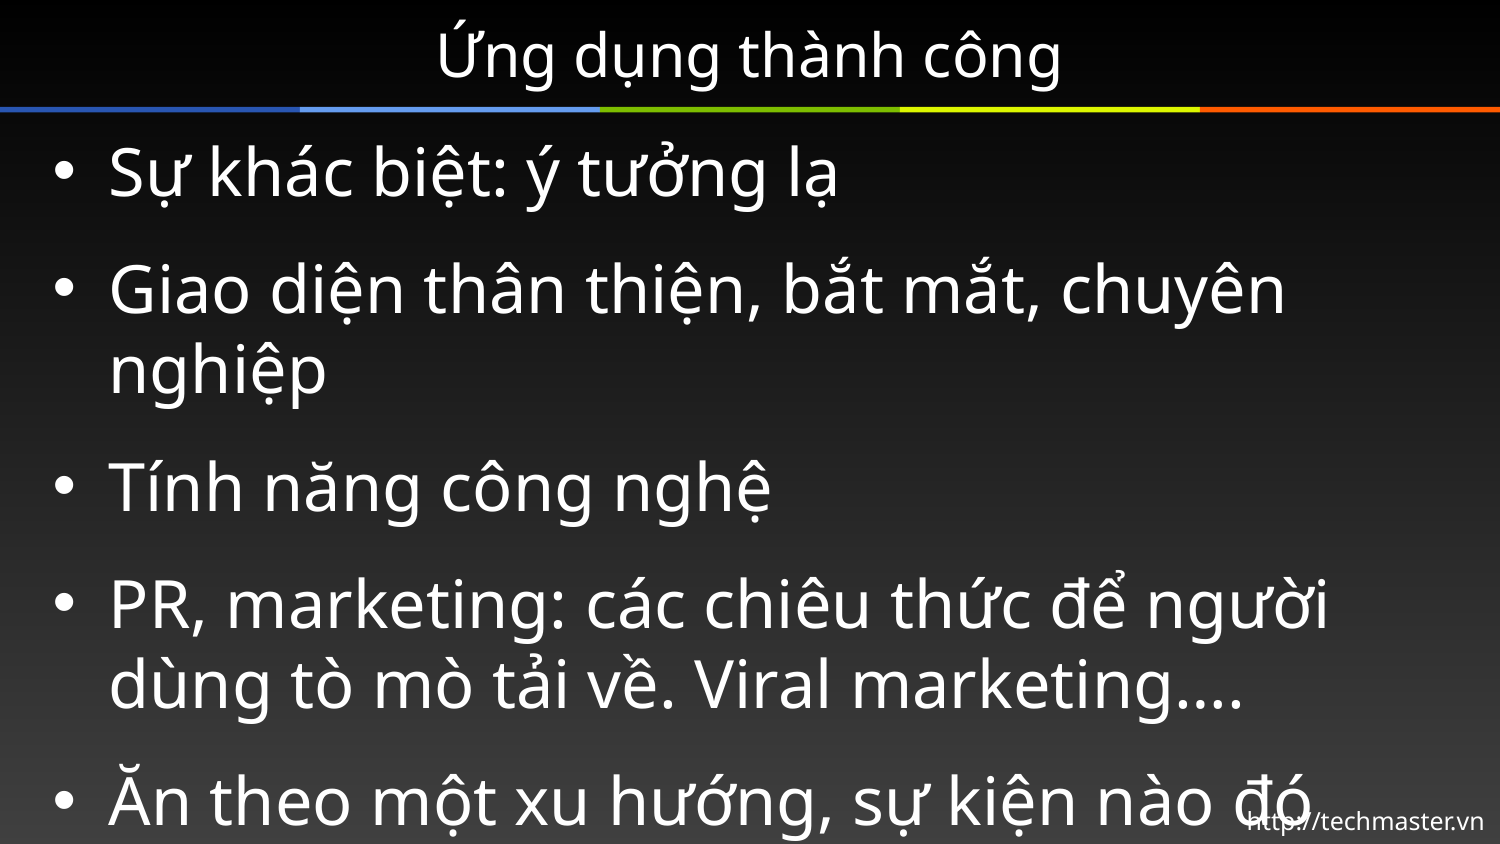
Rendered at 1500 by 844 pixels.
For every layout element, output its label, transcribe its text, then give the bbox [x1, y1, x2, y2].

list Sự khác biệt: ý tưởng lạ Giao diện thân thiện, bắt mắt, chuyên nghiệp Tính năng công nghệ PR, marketing: các chiêu thức để người dùng tò mò tải về. Viral marketing…. Ăn theo một xu hướng, sự kiện nào đó [37, 121, 1463, 799]
title Ứng dụng thành công [37, 9, 1463, 98]
